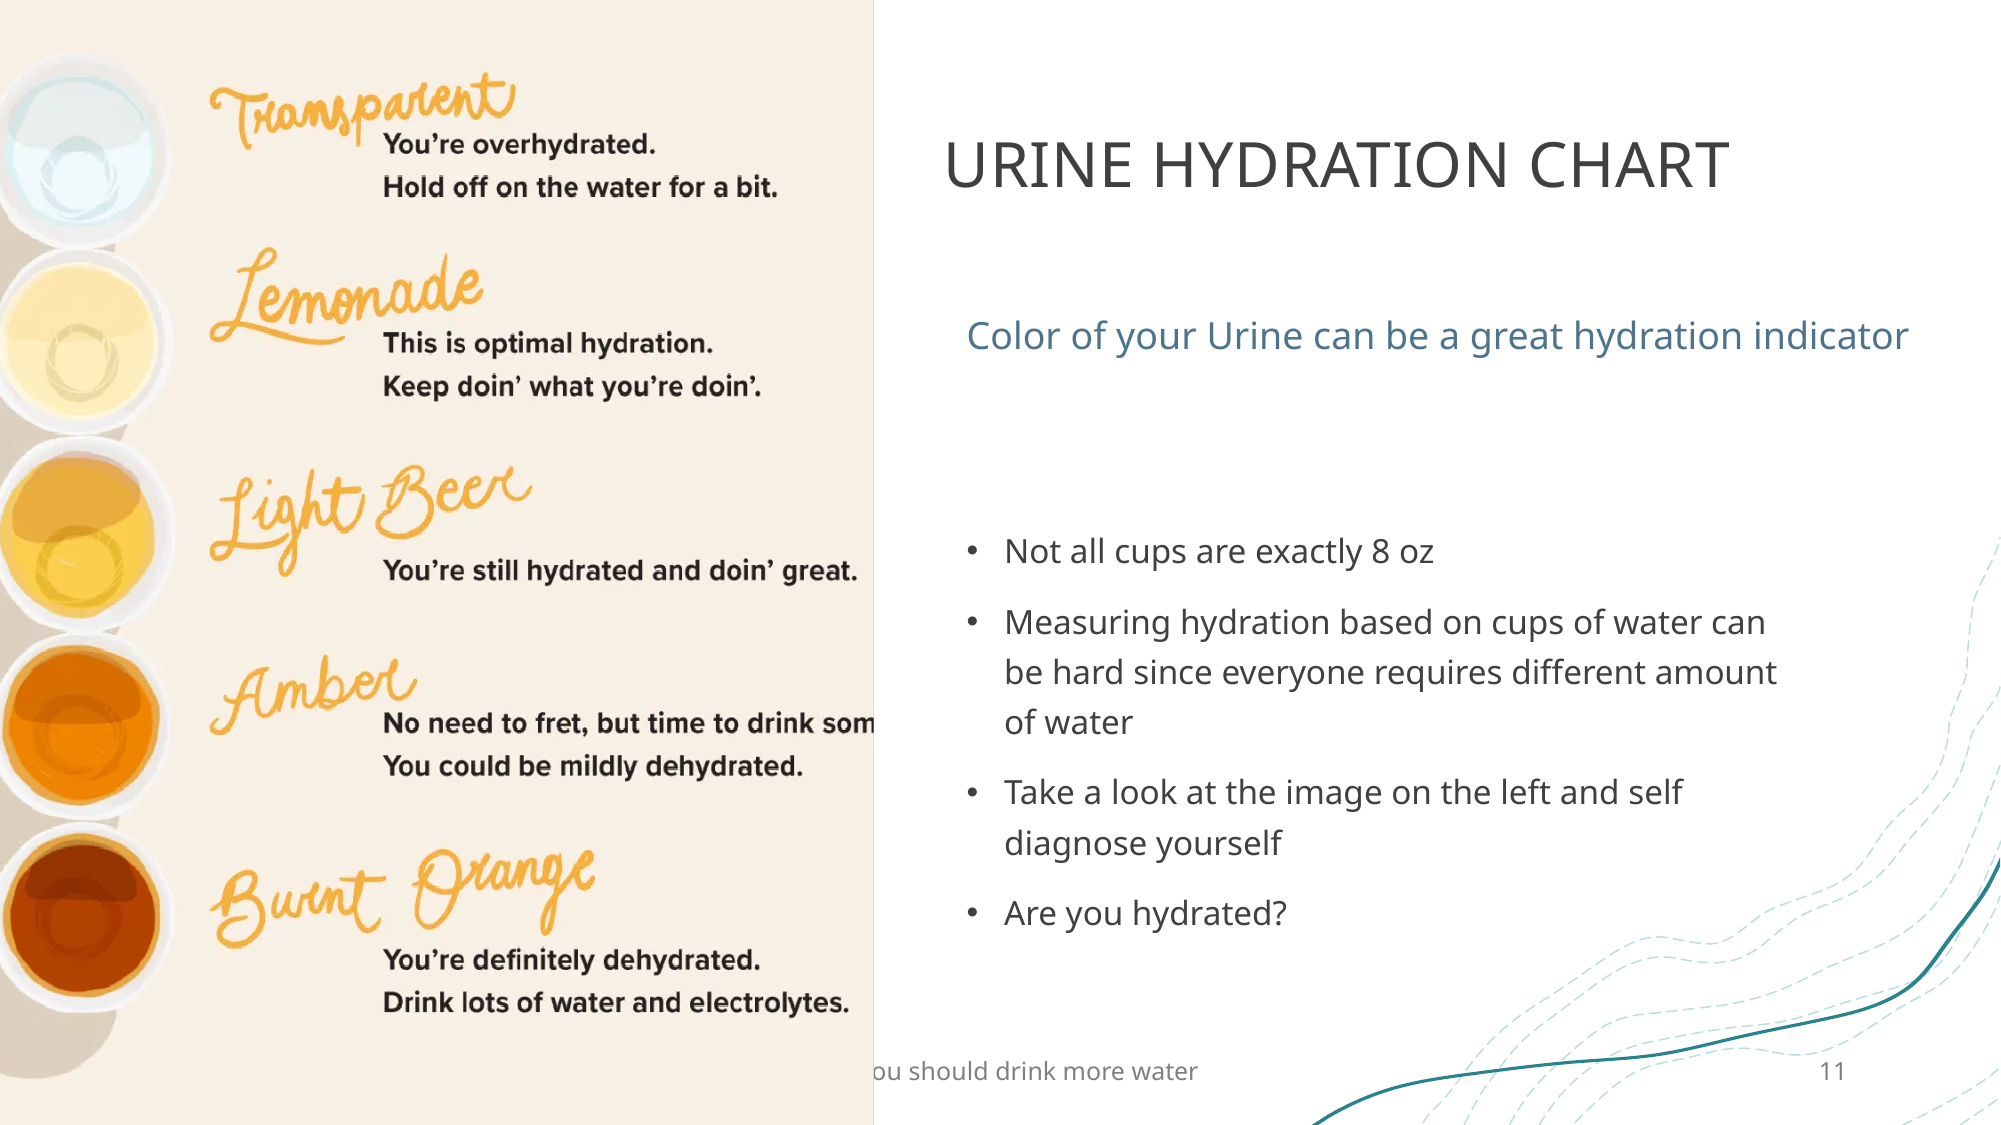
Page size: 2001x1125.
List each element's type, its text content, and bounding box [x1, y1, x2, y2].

footer Why You should drink more water [874, 1042, 1338, 1103]
list Not all cups are exactly 8 oz Measuring hydration based on cups of water can be hard since everyone requires different amount of water Take a look at the image on the left and self diagnose yourself Are you hydrated? [951, 441, 1826, 1012]
title Urine Hydration chart [928, 58, 1982, 276]
slide_number 11 [1412, 1042, 1863, 1103]
picture [0, 0, 874, 1125]
list Color of your Urine can be a great hydration indicator [951, 270, 1937, 406]
